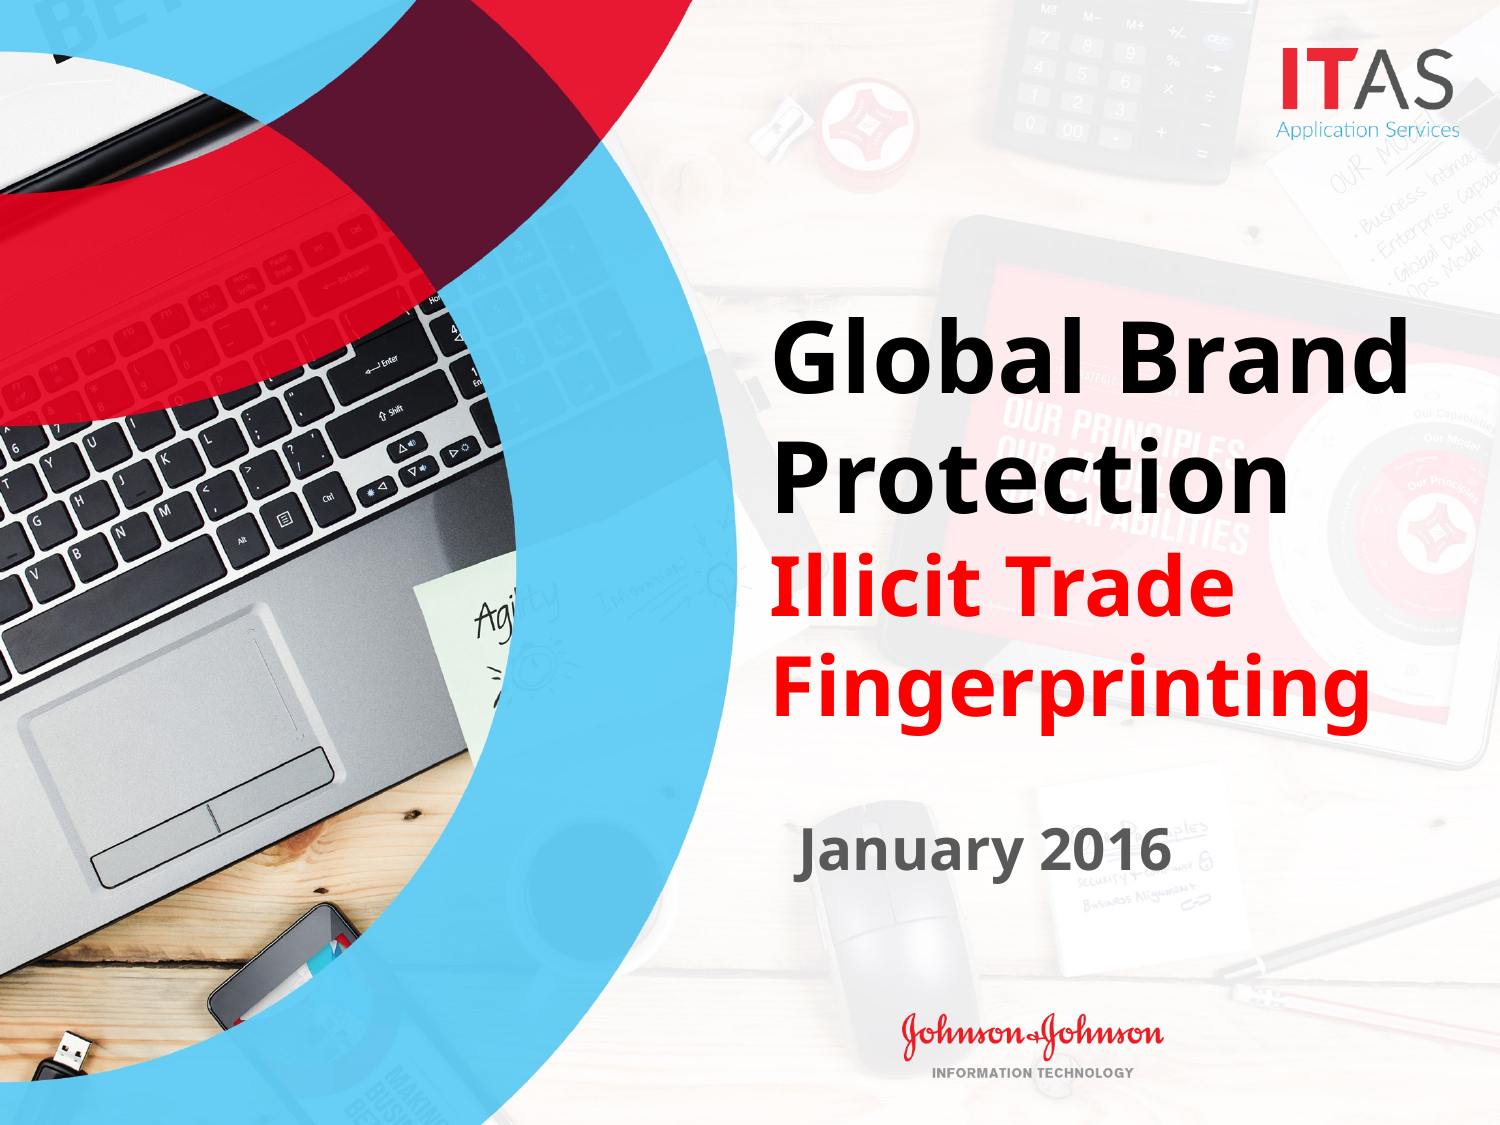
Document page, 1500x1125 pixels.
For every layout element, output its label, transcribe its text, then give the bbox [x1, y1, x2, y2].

list January 2016 [798, 811, 1383, 938]
picture [0, 0, 1500, 1125]
title Global Brand Protection Illicit Trade Fingerprinting [769, 387, 1460, 640]
